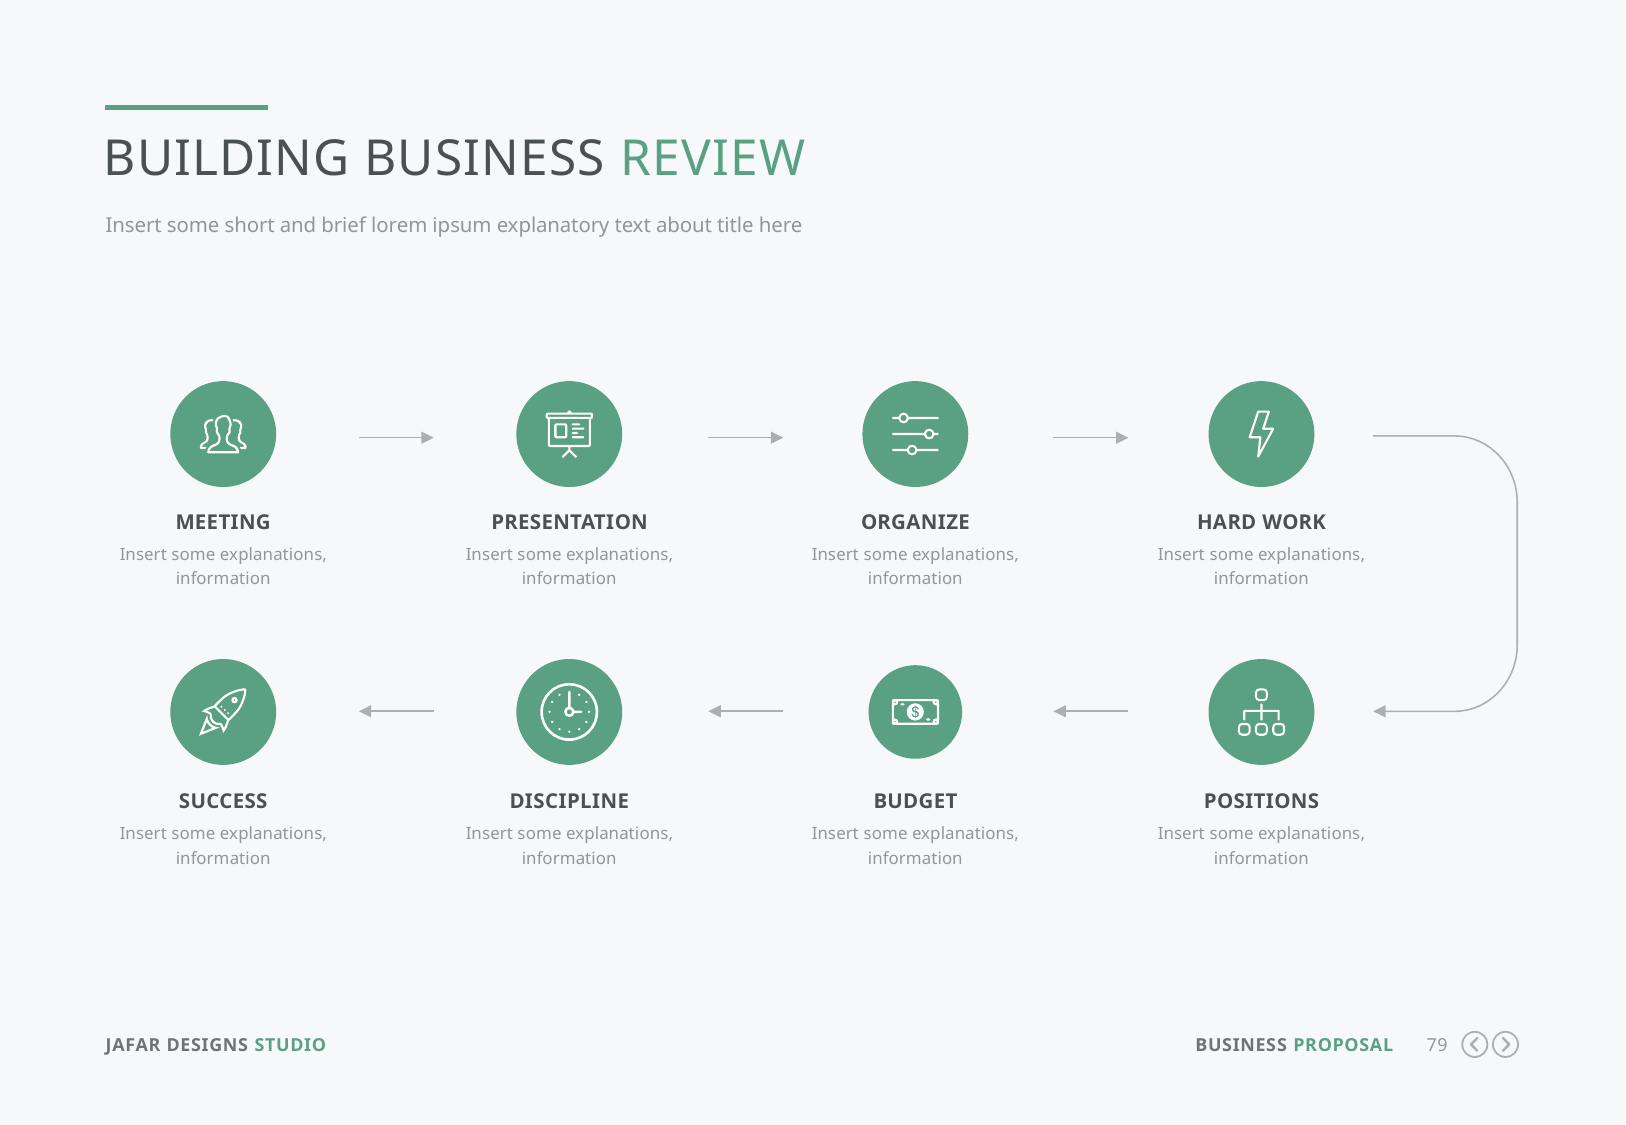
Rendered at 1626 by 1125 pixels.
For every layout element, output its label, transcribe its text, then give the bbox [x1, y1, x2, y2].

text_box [1146, 381, 1377, 589]
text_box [454, 381, 685, 589]
list Insert some short and brief lorem ipsum explanatory text about title here [105, 209, 1519, 241]
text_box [800, 381, 1031, 589]
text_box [108, 659, 339, 869]
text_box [800, 665, 1031, 869]
text_box [1373, 434, 1519, 718]
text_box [108, 381, 339, 589]
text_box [454, 659, 685, 869]
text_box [1146, 659, 1377, 869]
list Building business Review [103, 125, 1518, 188]
